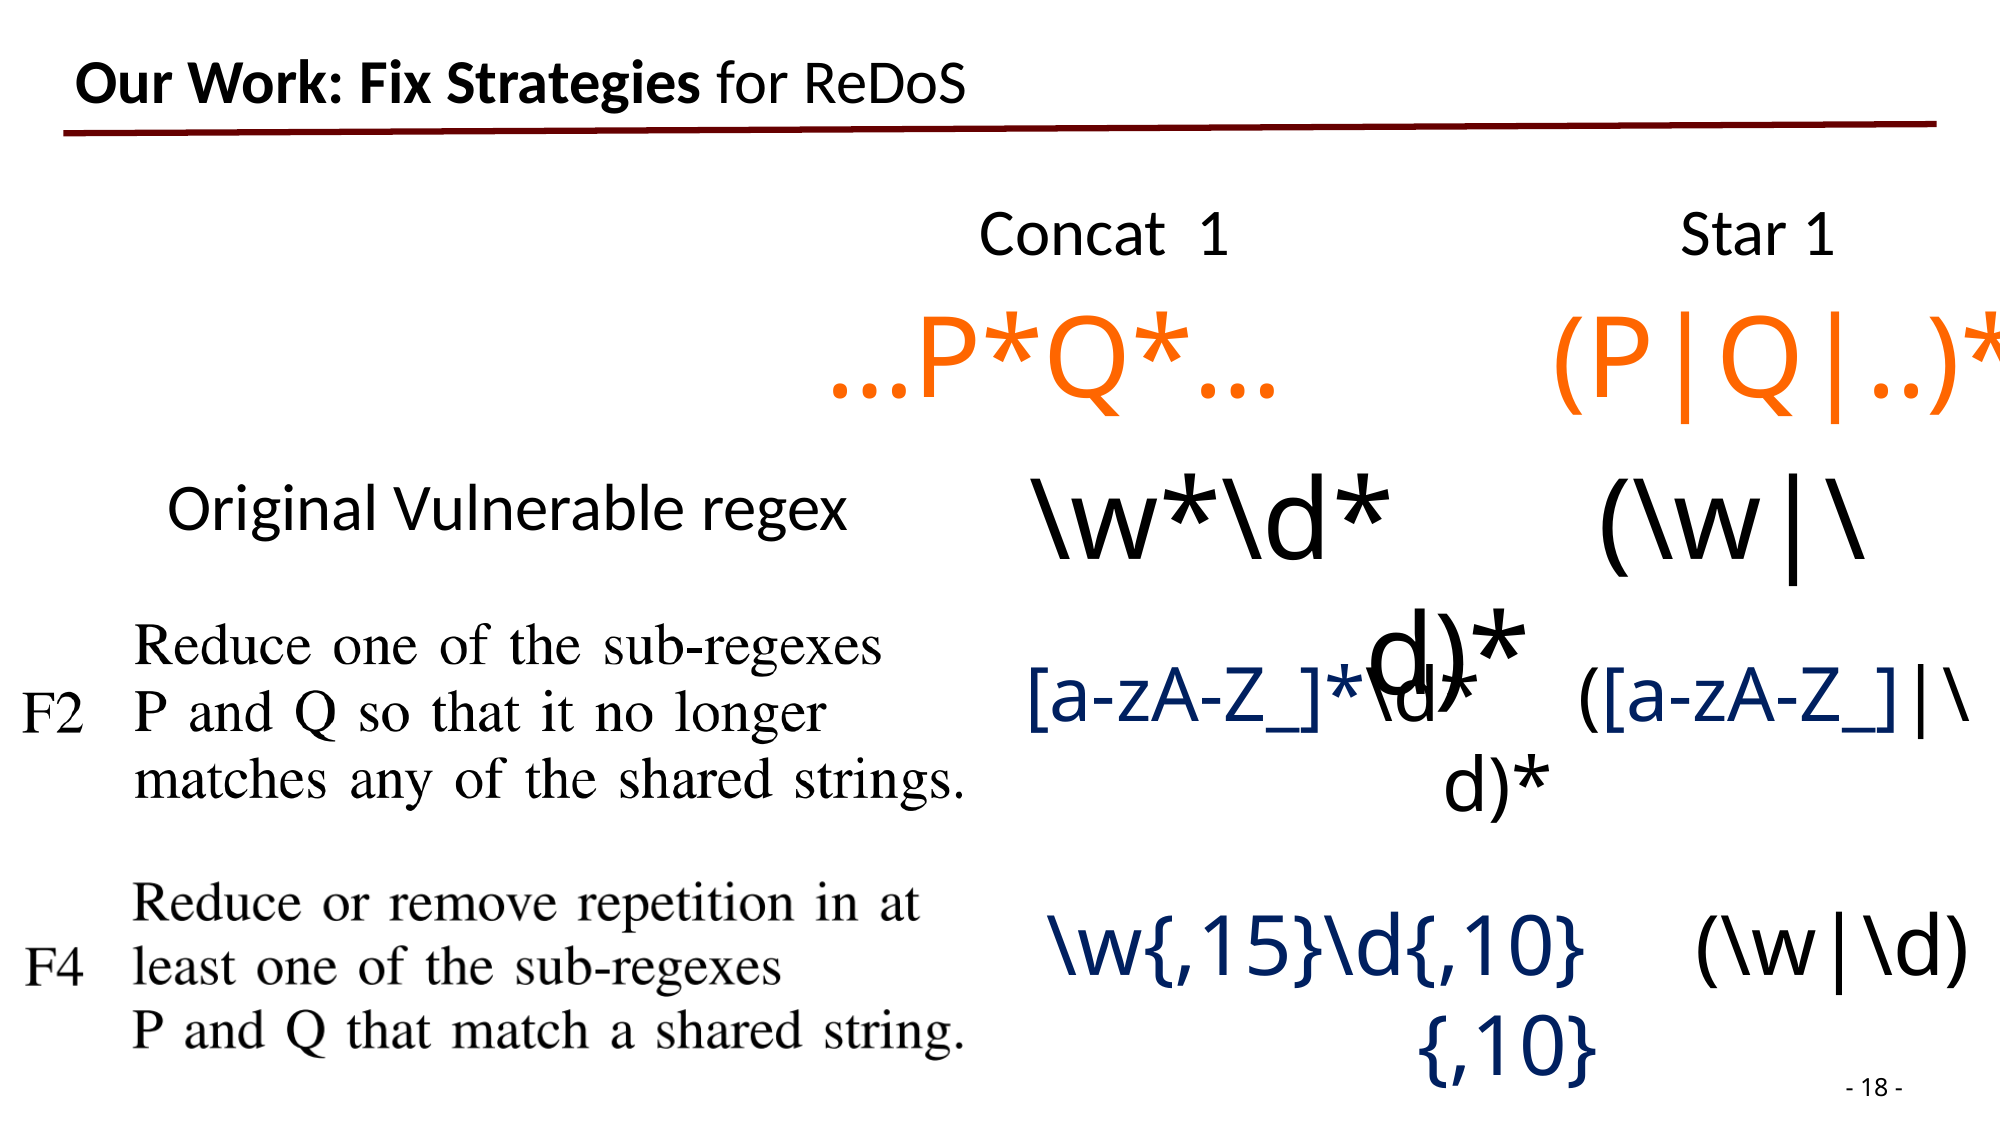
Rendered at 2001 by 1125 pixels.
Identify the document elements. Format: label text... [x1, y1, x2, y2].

picture [17, 860, 972, 1069]
text_box …P*Q*… [800, 278, 1337, 429]
text_box (P|Q|..)* [1355, 277, 2000, 430]
text_box [a-zA-Z_]*\d* ([a-zA-Z_]|\d)* [975, 638, 2000, 745]
picture [17, 607, 971, 815]
text_box \w{,15}\d{,10} (\w|\d){,10} [980, 884, 2000, 991]
title Concat 1 Star 1 [769, 172, 1925, 278]
title Our Work: Fix Strategies for ReDoS [60, 19, 1820, 125]
text_box \w*\d* (\w|\d)* [971, 439, 1925, 591]
text_box Original Vulnerable regex [152, 449, 917, 560]
